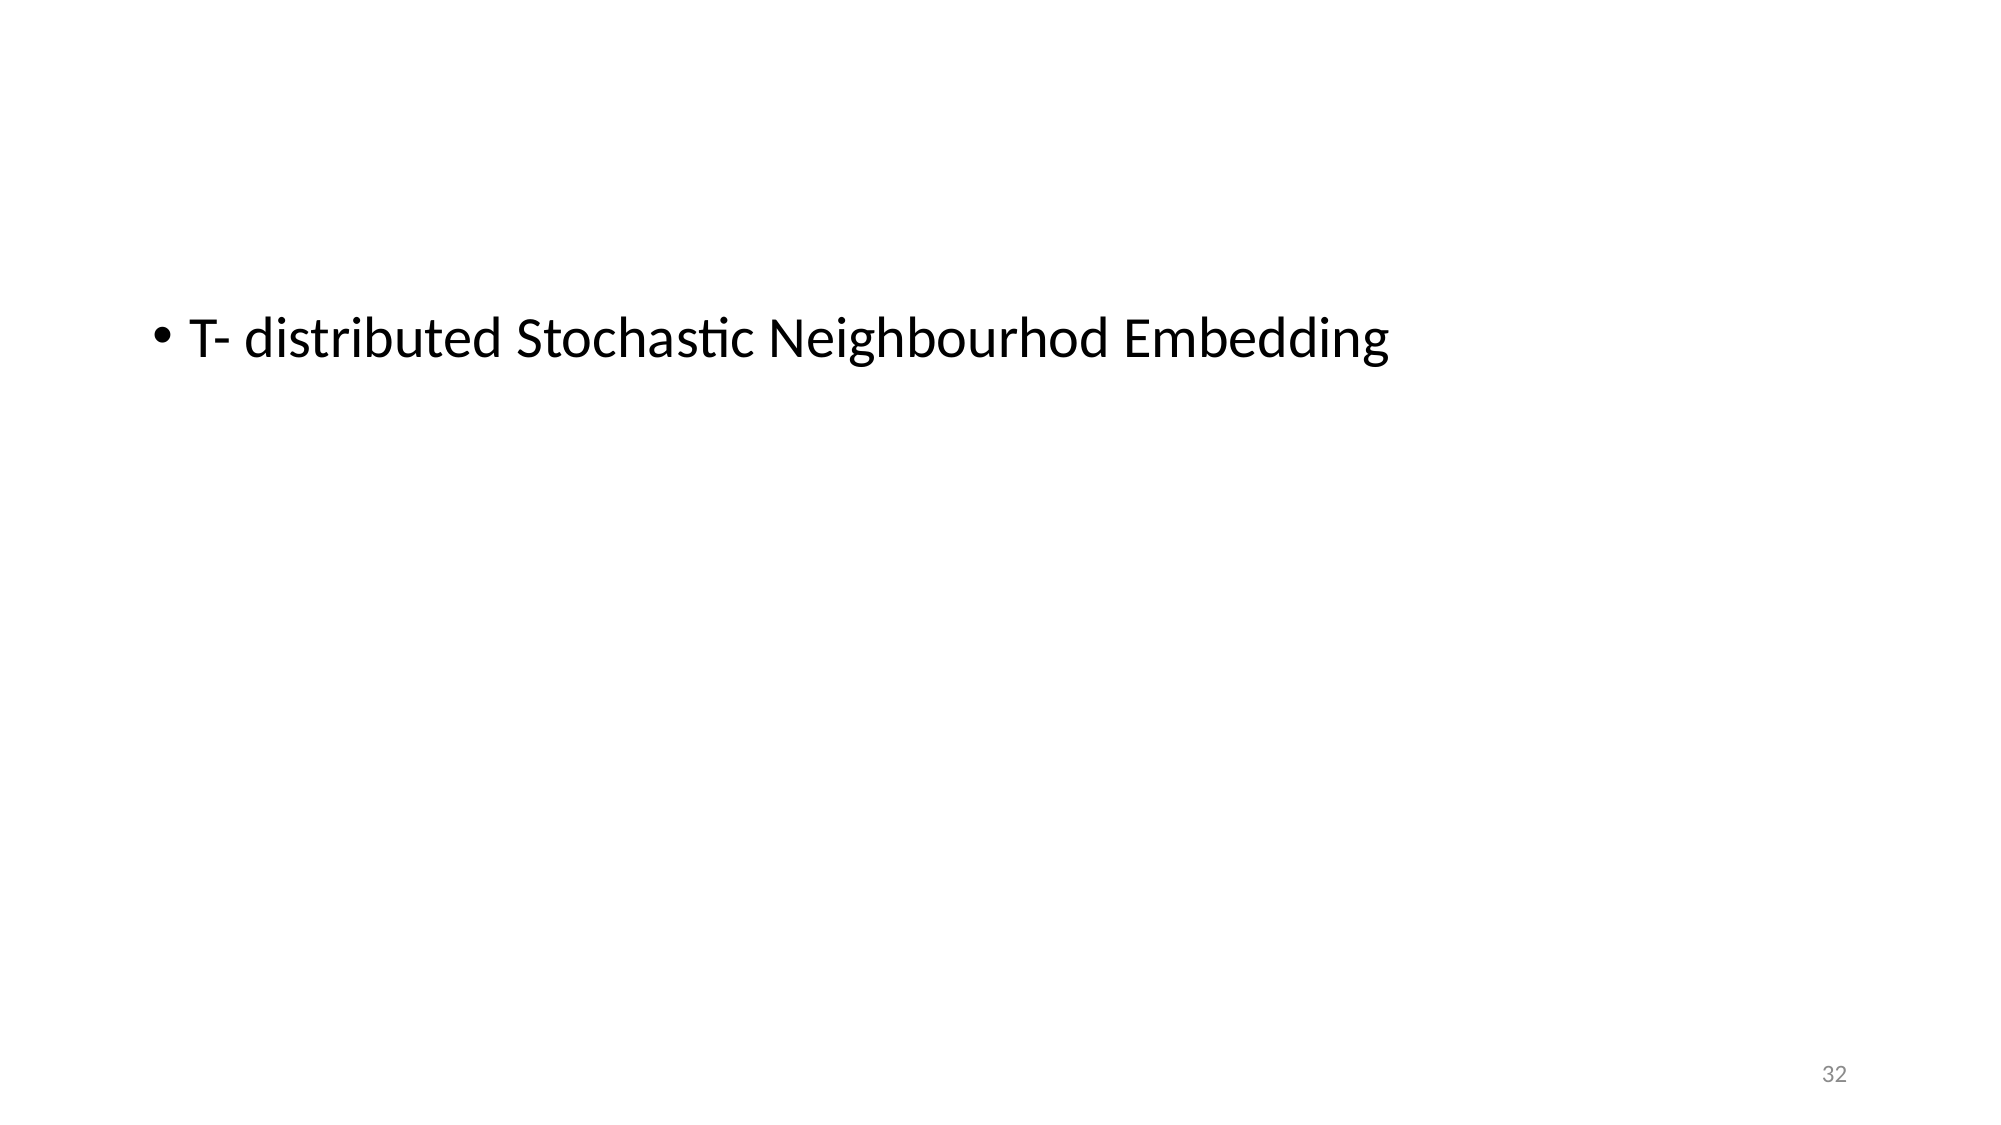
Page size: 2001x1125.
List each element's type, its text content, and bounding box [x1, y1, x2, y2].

list T- distributed Stochastic Neighbourhod Embedding [137, 299, 1863, 1014]
slide_number 32 [1412, 1042, 1863, 1103]
